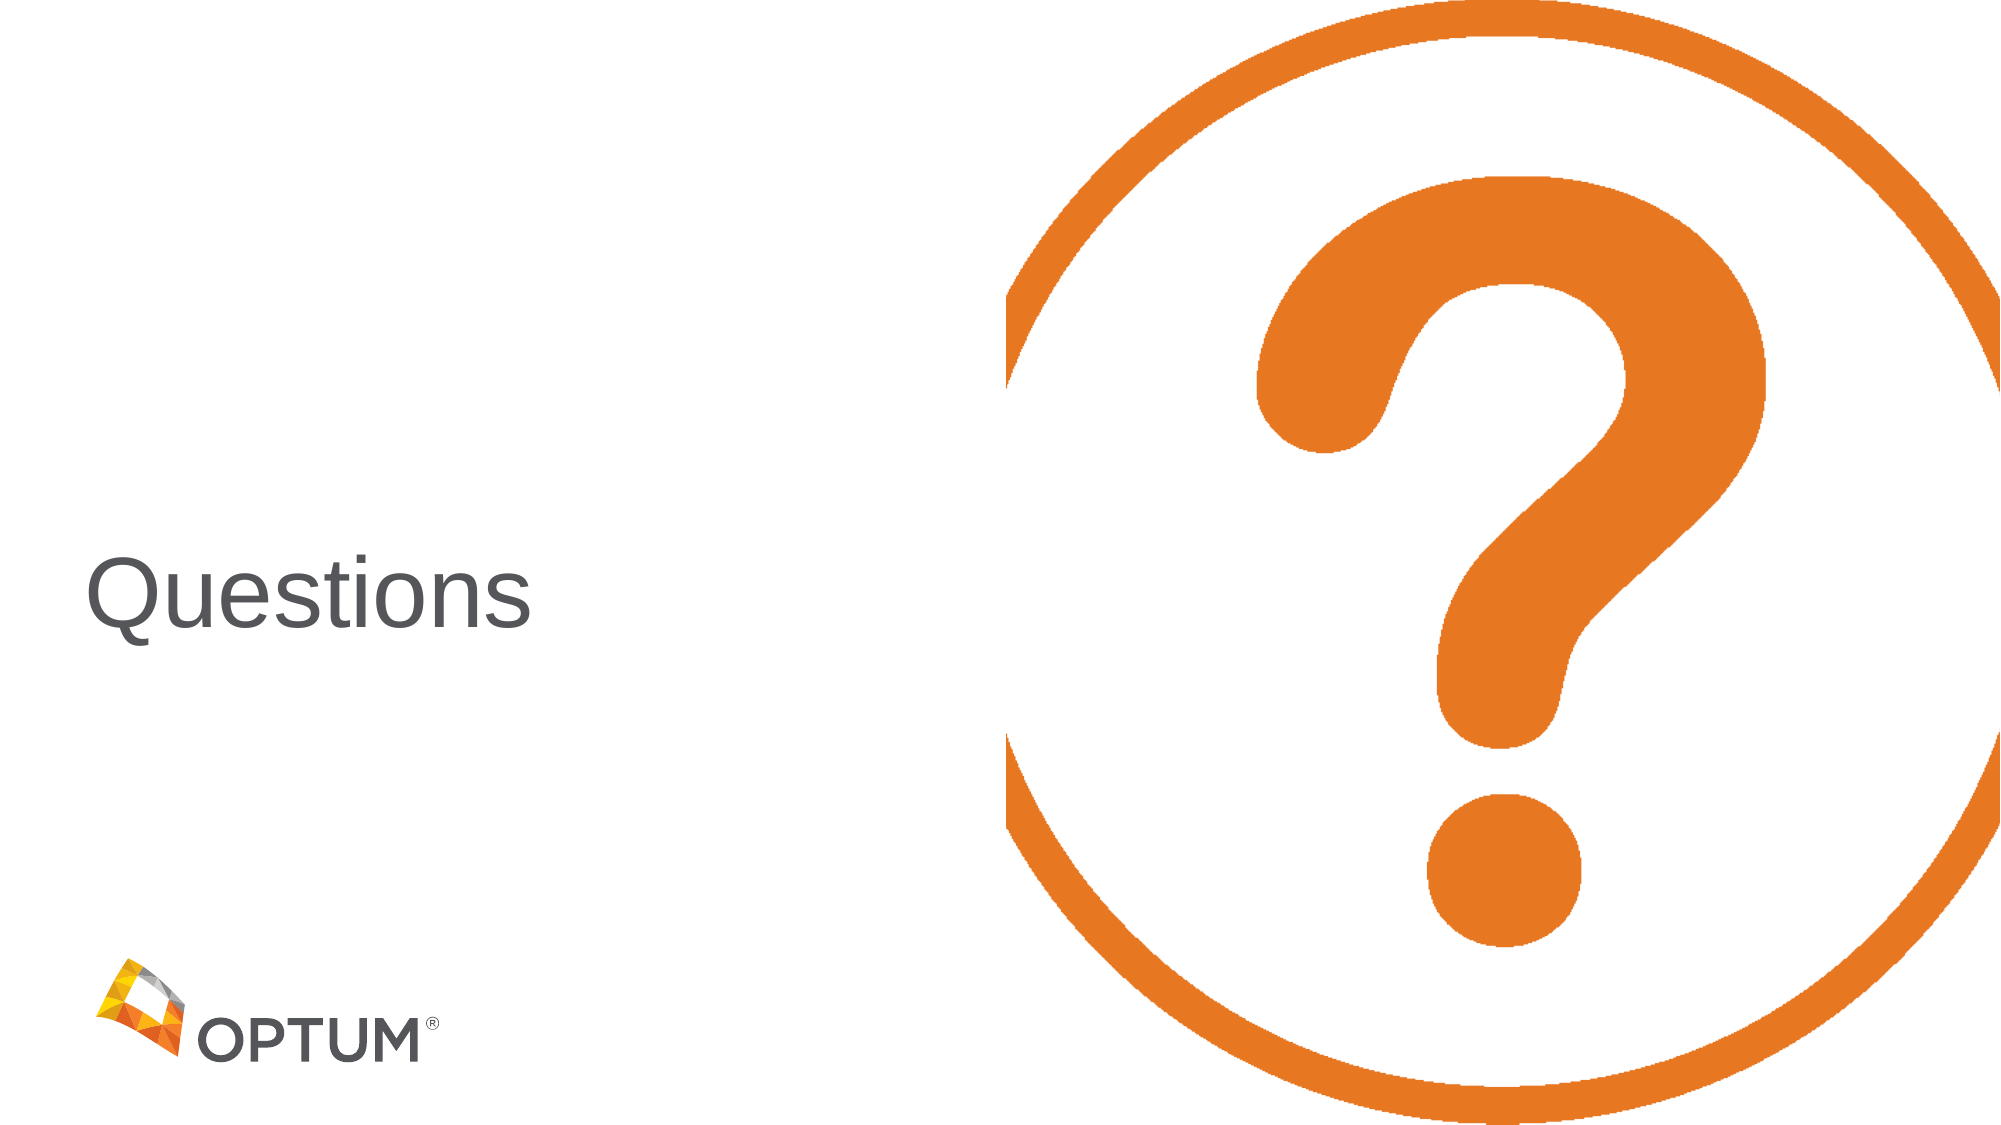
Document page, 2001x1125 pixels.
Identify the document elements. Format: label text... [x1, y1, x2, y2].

title Questions [84, 181, 967, 650]
picture [1006, 0, 2000, 1125]
